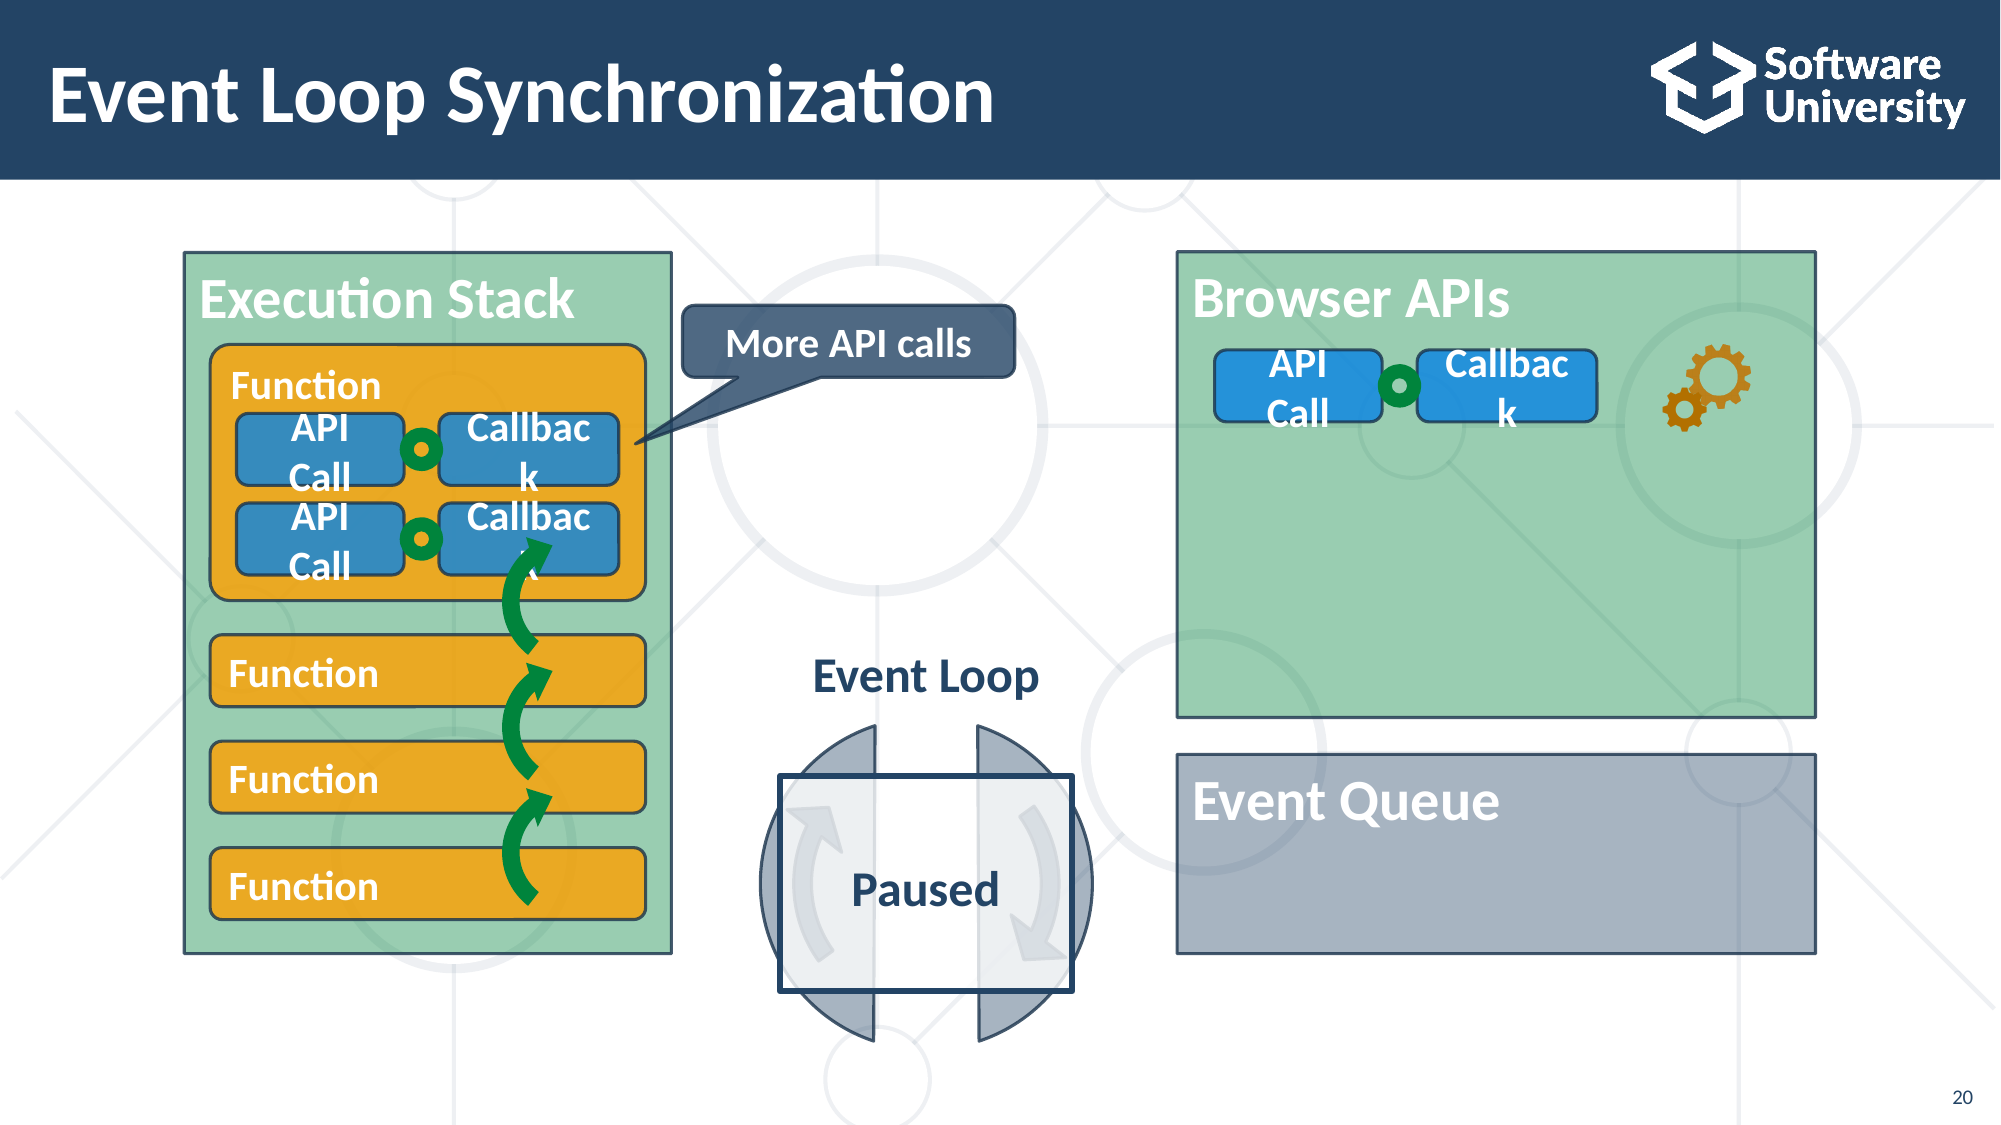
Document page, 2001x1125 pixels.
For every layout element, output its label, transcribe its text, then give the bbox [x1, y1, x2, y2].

picture [1657, 344, 1751, 437]
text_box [1213, 349, 1599, 423]
title Event Loop Synchronization [31, 16, 1625, 162]
text_box [499, 660, 555, 783]
slide_number 20 [1927, 1067, 1989, 1117]
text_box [235, 412, 620, 486]
text_box [499, 584, 541, 657]
text_box Function [207, 342, 648, 603]
text_box Execution Stack [182, 250, 673, 956]
text_box Event Loop [788, 618, 1064, 715]
text_box Event Queue [1175, 752, 1818, 956]
text_box Function [208, 739, 648, 816]
text_box Function [208, 845, 648, 922]
text_box Function [208, 632, 648, 709]
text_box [760, 717, 1093, 1050]
picture [1651, 41, 1966, 134]
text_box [235, 502, 620, 576]
text_box More API calls [633, 303, 1017, 446]
text_box Browser APIs [1175, 250, 1818, 720]
text_box [499, 786, 555, 908]
